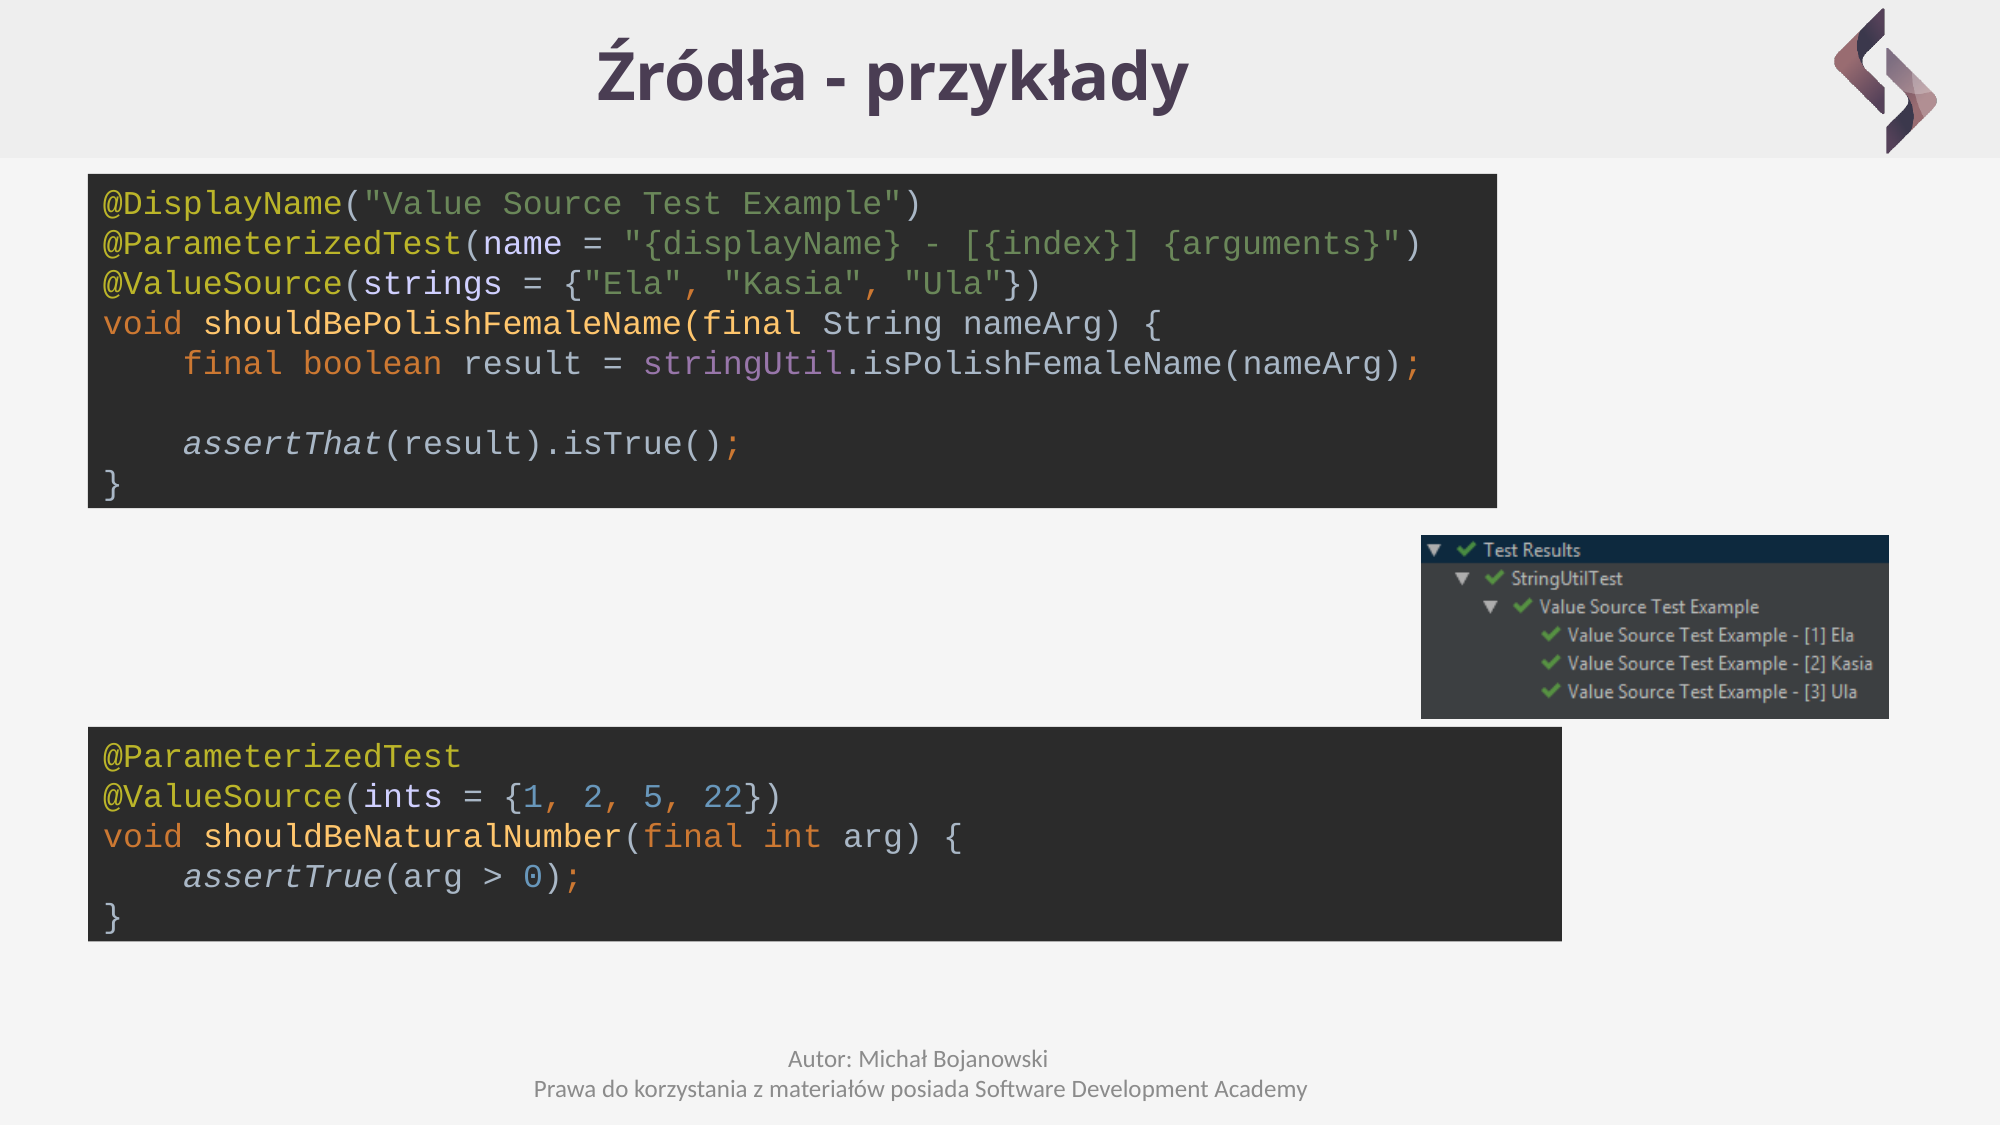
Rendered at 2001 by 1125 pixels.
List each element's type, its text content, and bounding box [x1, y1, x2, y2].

text_box @ParameterizedTest @ValueSource(ints = {1, 2, 5, 22}) void shouldBeNaturalNumber(final int arg) { assertTrue(arg > 0); } [88, 726, 1562, 942]
text_box @DisplayName("Value Source Test Example") @ParameterizedTest(name = "{displayName} - [{index}] {arguments}") @ValueSource(strings = {"Ela", "Kasia", "Ula"}) void shouldBePolishFemaleName(final String nameArg) { final boolean result = stringUtil.isPolishFemaleName(nameArg); assertThat(result).isTrue(); } [87, 173, 1498, 509]
picture [1787, 0, 2001, 166]
picture [1421, 535, 1889, 719]
text_box [234, 819, 1960, 1125]
title Źródła - przykłady [0, 0, 1788, 158]
